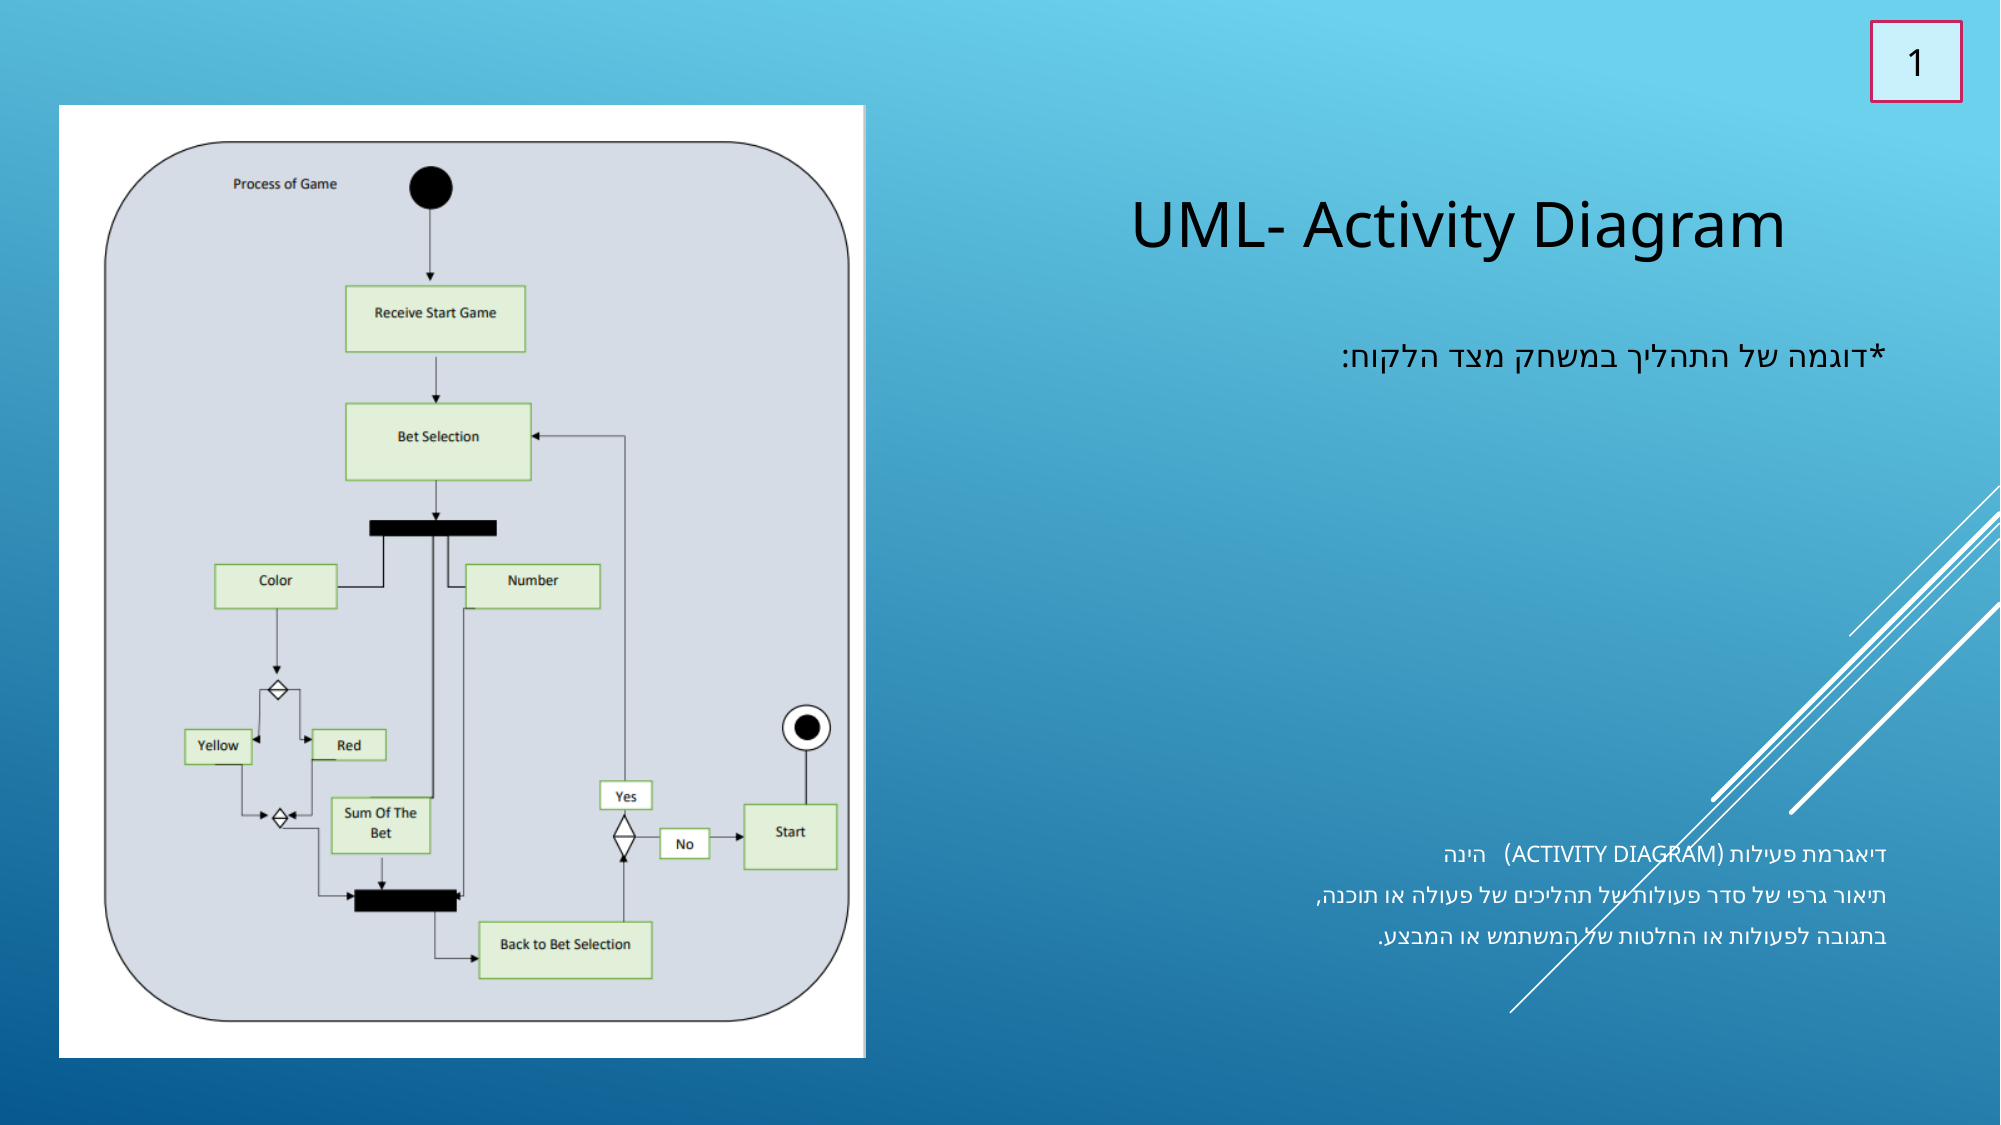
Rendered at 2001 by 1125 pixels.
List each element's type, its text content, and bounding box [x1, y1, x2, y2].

title UML- Activity Diagram *דוגמה של התהליך במשחק מצד הלקוח: דיאגרמת פעילות (Activity Diagram) הינה תיאור גרפי של סדר פעולות של תהליכים של פעולה או תוכנה, בתגובה לפעולות או החלטות של המשתמש או המבצע. [112, 139, 1902, 1077]
text_box 1 [1870, 20, 1963, 103]
picture [59, 104, 866, 1058]
